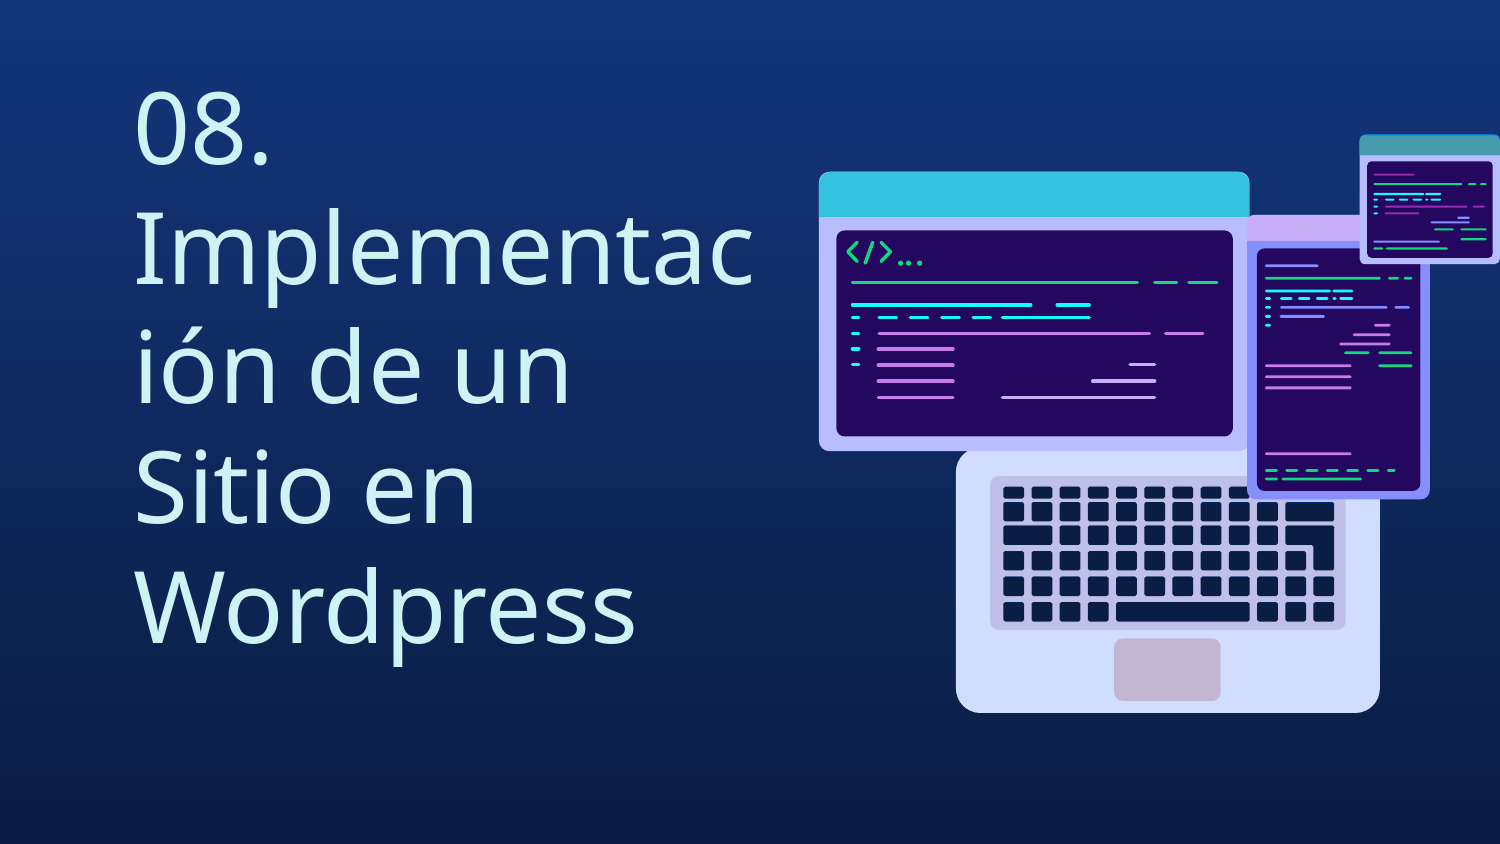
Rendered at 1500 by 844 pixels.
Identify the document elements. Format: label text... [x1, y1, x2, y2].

text_box [897, 260, 904, 266]
text_box [1378, 351, 1413, 355]
text_box [1200, 488, 1222, 499]
text_box [1264, 289, 1332, 293]
text_box [1359, 156, 1500, 265]
text_box [1200, 503, 1222, 522]
text_box [1352, 333, 1391, 337]
text_box [1059, 525, 1081, 545]
text_box [1003, 486, 1025, 499]
text_box [1264, 375, 1352, 379]
text_box [1247, 214, 1359, 241]
text_box [990, 476, 1346, 630]
text_box [1003, 577, 1025, 597]
text_box [1003, 503, 1025, 522]
text_box [1425, 192, 1442, 196]
text_box [1031, 602, 1053, 622]
text_box [1367, 161, 1493, 258]
text_box [1200, 577, 1222, 597]
text_box [916, 260, 923, 266]
text_box [1264, 386, 1352, 390]
text_box [1059, 551, 1081, 571]
text_box [1172, 525, 1194, 545]
text_box [818, 171, 1250, 217]
text_box [1031, 576, 1053, 597]
text_box [1228, 488, 1250, 499]
text_box [1339, 342, 1391, 346]
text_box [1144, 486, 1166, 499]
text_box [1257, 526, 1278, 545]
text_box [905, 260, 912, 266]
text_box [1228, 526, 1250, 545]
text_box [1059, 486, 1081, 499]
text_box [1264, 452, 1352, 456]
text_box [1257, 603, 1278, 622]
text_box [1087, 576, 1109, 597]
text_box [1228, 503, 1250, 522]
text_box [1313, 603, 1335, 622]
text_box [818, 217, 1248, 452]
text_box [1116, 551, 1137, 571]
text_box [1144, 502, 1166, 522]
text_box [1116, 486, 1137, 499]
text_box [1285, 526, 1335, 571]
text_box [1378, 364, 1413, 368]
text_box [1257, 552, 1278, 571]
text_box [1247, 241, 1430, 500]
text_box [1200, 552, 1222, 571]
text_box [1264, 364, 1352, 368]
text_box [1200, 526, 1222, 545]
text_box [1003, 603, 1025, 622]
text_box [1279, 314, 1325, 318]
text_box [1285, 503, 1335, 522]
text_box [1373, 192, 1425, 196]
text_box [1264, 276, 1381, 280]
text_box [1172, 576, 1194, 597]
text_box [1087, 602, 1109, 622]
text_box [1332, 289, 1354, 293]
text_box [1172, 486, 1194, 499]
text_box [1003, 552, 1025, 571]
text_box [1031, 486, 1053, 499]
text_box [1228, 552, 1250, 571]
text_box [1285, 603, 1307, 622]
text_box [1264, 477, 1279, 481]
text_box [1116, 576, 1137, 597]
text_box [955, 449, 1380, 713]
text_box [836, 230, 1233, 437]
text_box [1285, 577, 1307, 597]
text_box [1059, 602, 1081, 622]
title 08. Implementación de un Sitio en Wordpress [118, 148, 788, 580]
text_box [1003, 525, 1053, 545]
text_box [1256, 248, 1421, 491]
text_box [1359, 135, 1500, 156]
text_box [1228, 577, 1250, 597]
text_box [1313, 577, 1335, 597]
text_box [1343, 351, 1370, 355]
text_box [1059, 576, 1081, 597]
text_box [1403, 276, 1413, 280]
text_box [1281, 477, 1363, 481]
text_box [1144, 576, 1166, 597]
text_box [1059, 502, 1081, 522]
text_box [1114, 638, 1221, 701]
text_box [1087, 551, 1109, 571]
text_box [1373, 323, 1391, 327]
text_box [1144, 525, 1166, 545]
text_box [1087, 486, 1109, 499]
text_box [1257, 577, 1278, 597]
text_box [1116, 602, 1250, 622]
text_box [1031, 551, 1053, 571]
text_box [1264, 264, 1319, 268]
text_box [1087, 525, 1109, 545]
text_box [1031, 502, 1053, 522]
text_box [1257, 503, 1278, 522]
text_box [1172, 502, 1194, 522]
text_box [1388, 276, 1400, 280]
text_box [1087, 502, 1109, 522]
text_box [1116, 502, 1137, 522]
text_box [1144, 551, 1166, 571]
text_box [1116, 525, 1137, 545]
text_box [1172, 551, 1194, 571]
